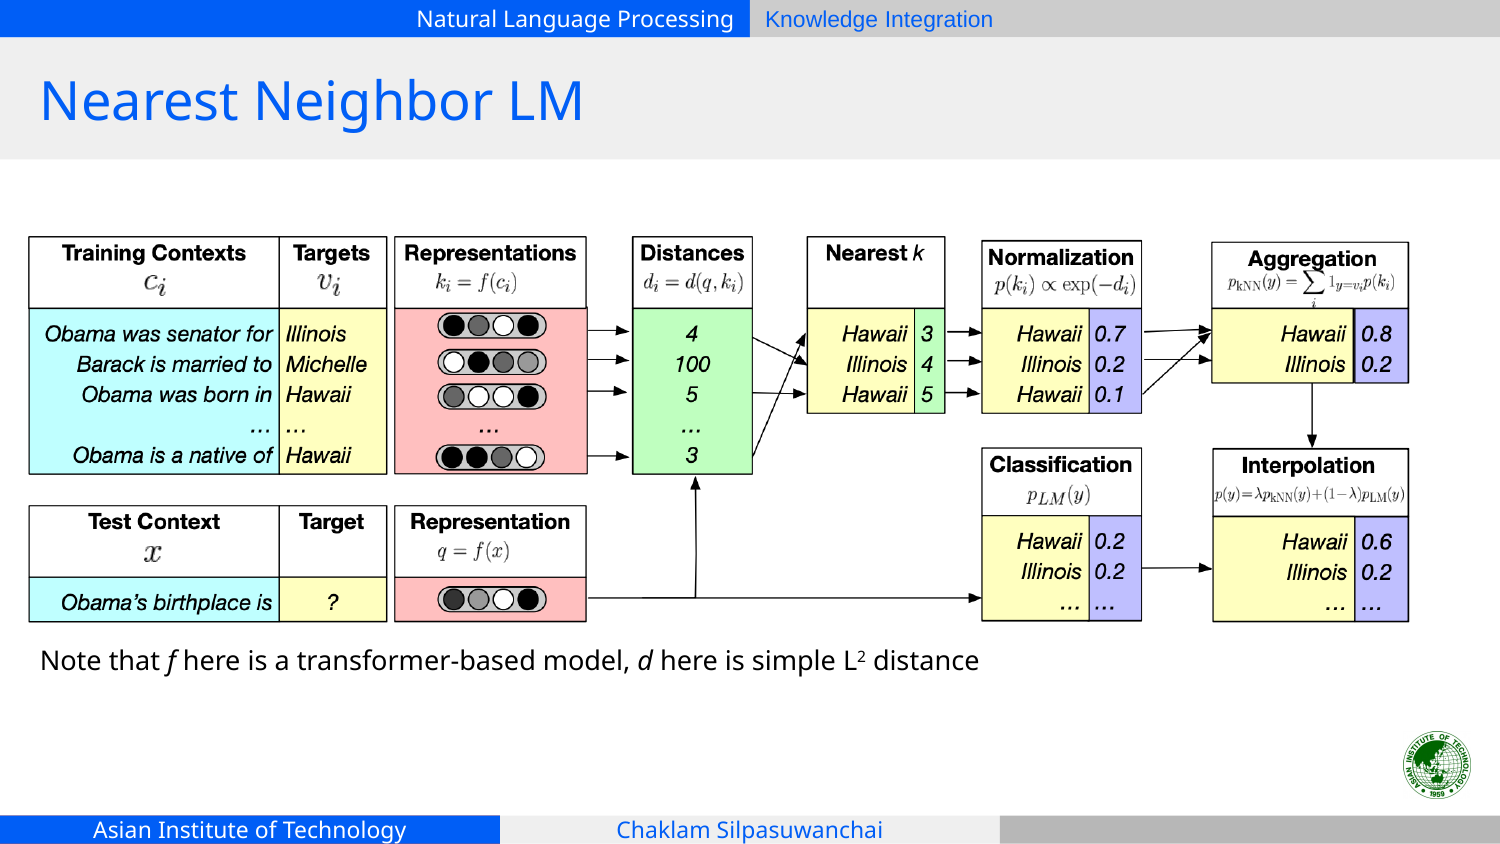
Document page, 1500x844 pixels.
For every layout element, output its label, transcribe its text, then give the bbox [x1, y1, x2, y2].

title Nearest Neighbor LM [24, 37, 1475, 160]
list Note that f here is a transformer-based model, d here is simple L2 distance [24, 628, 1463, 701]
picture [24, 224, 1417, 630]
picture [1403, 731, 1471, 799]
